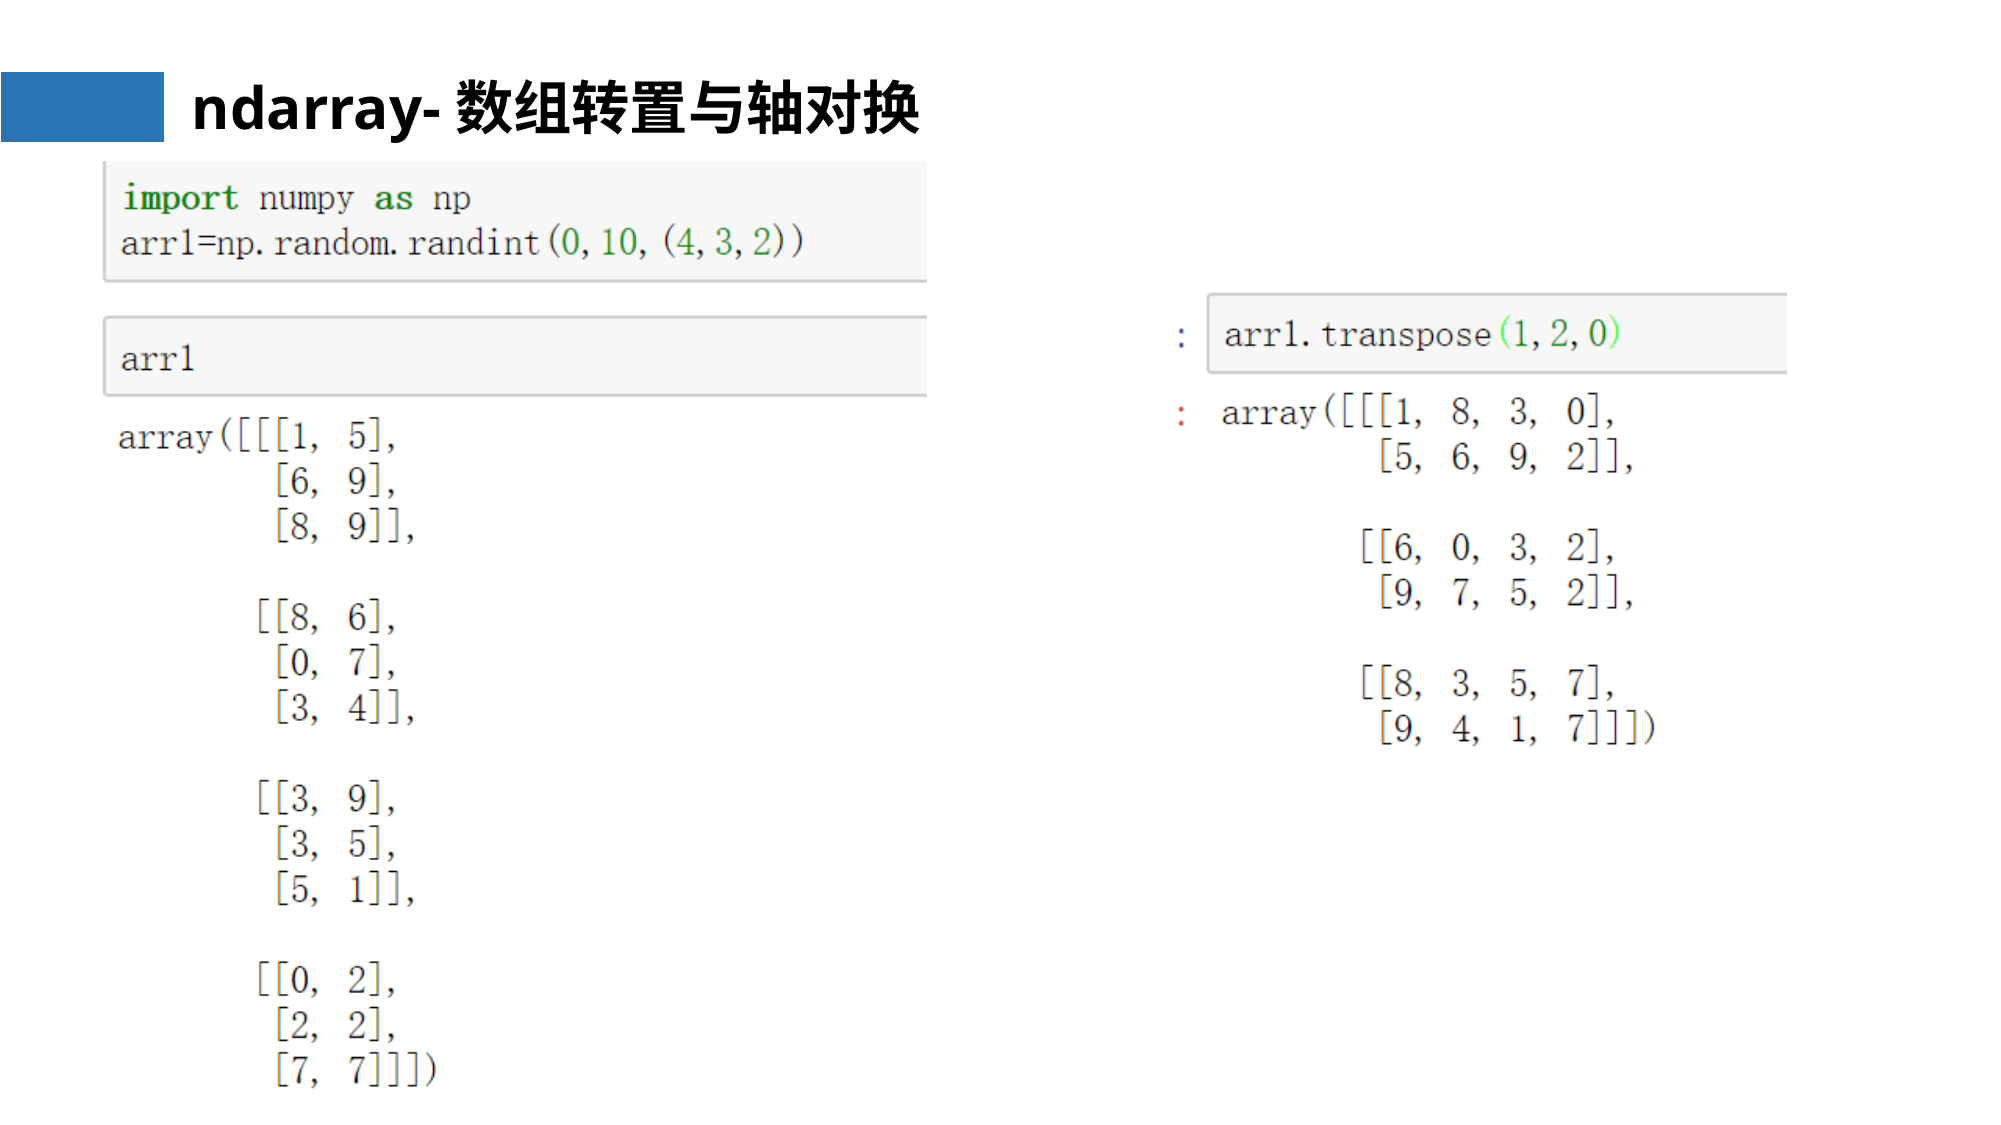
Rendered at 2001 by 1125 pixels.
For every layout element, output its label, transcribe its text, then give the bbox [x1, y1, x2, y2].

title ndarray-数组转置与轴对换 [177, 72, 1528, 196]
picture [100, 161, 927, 1104]
picture [1177, 279, 1787, 776]
